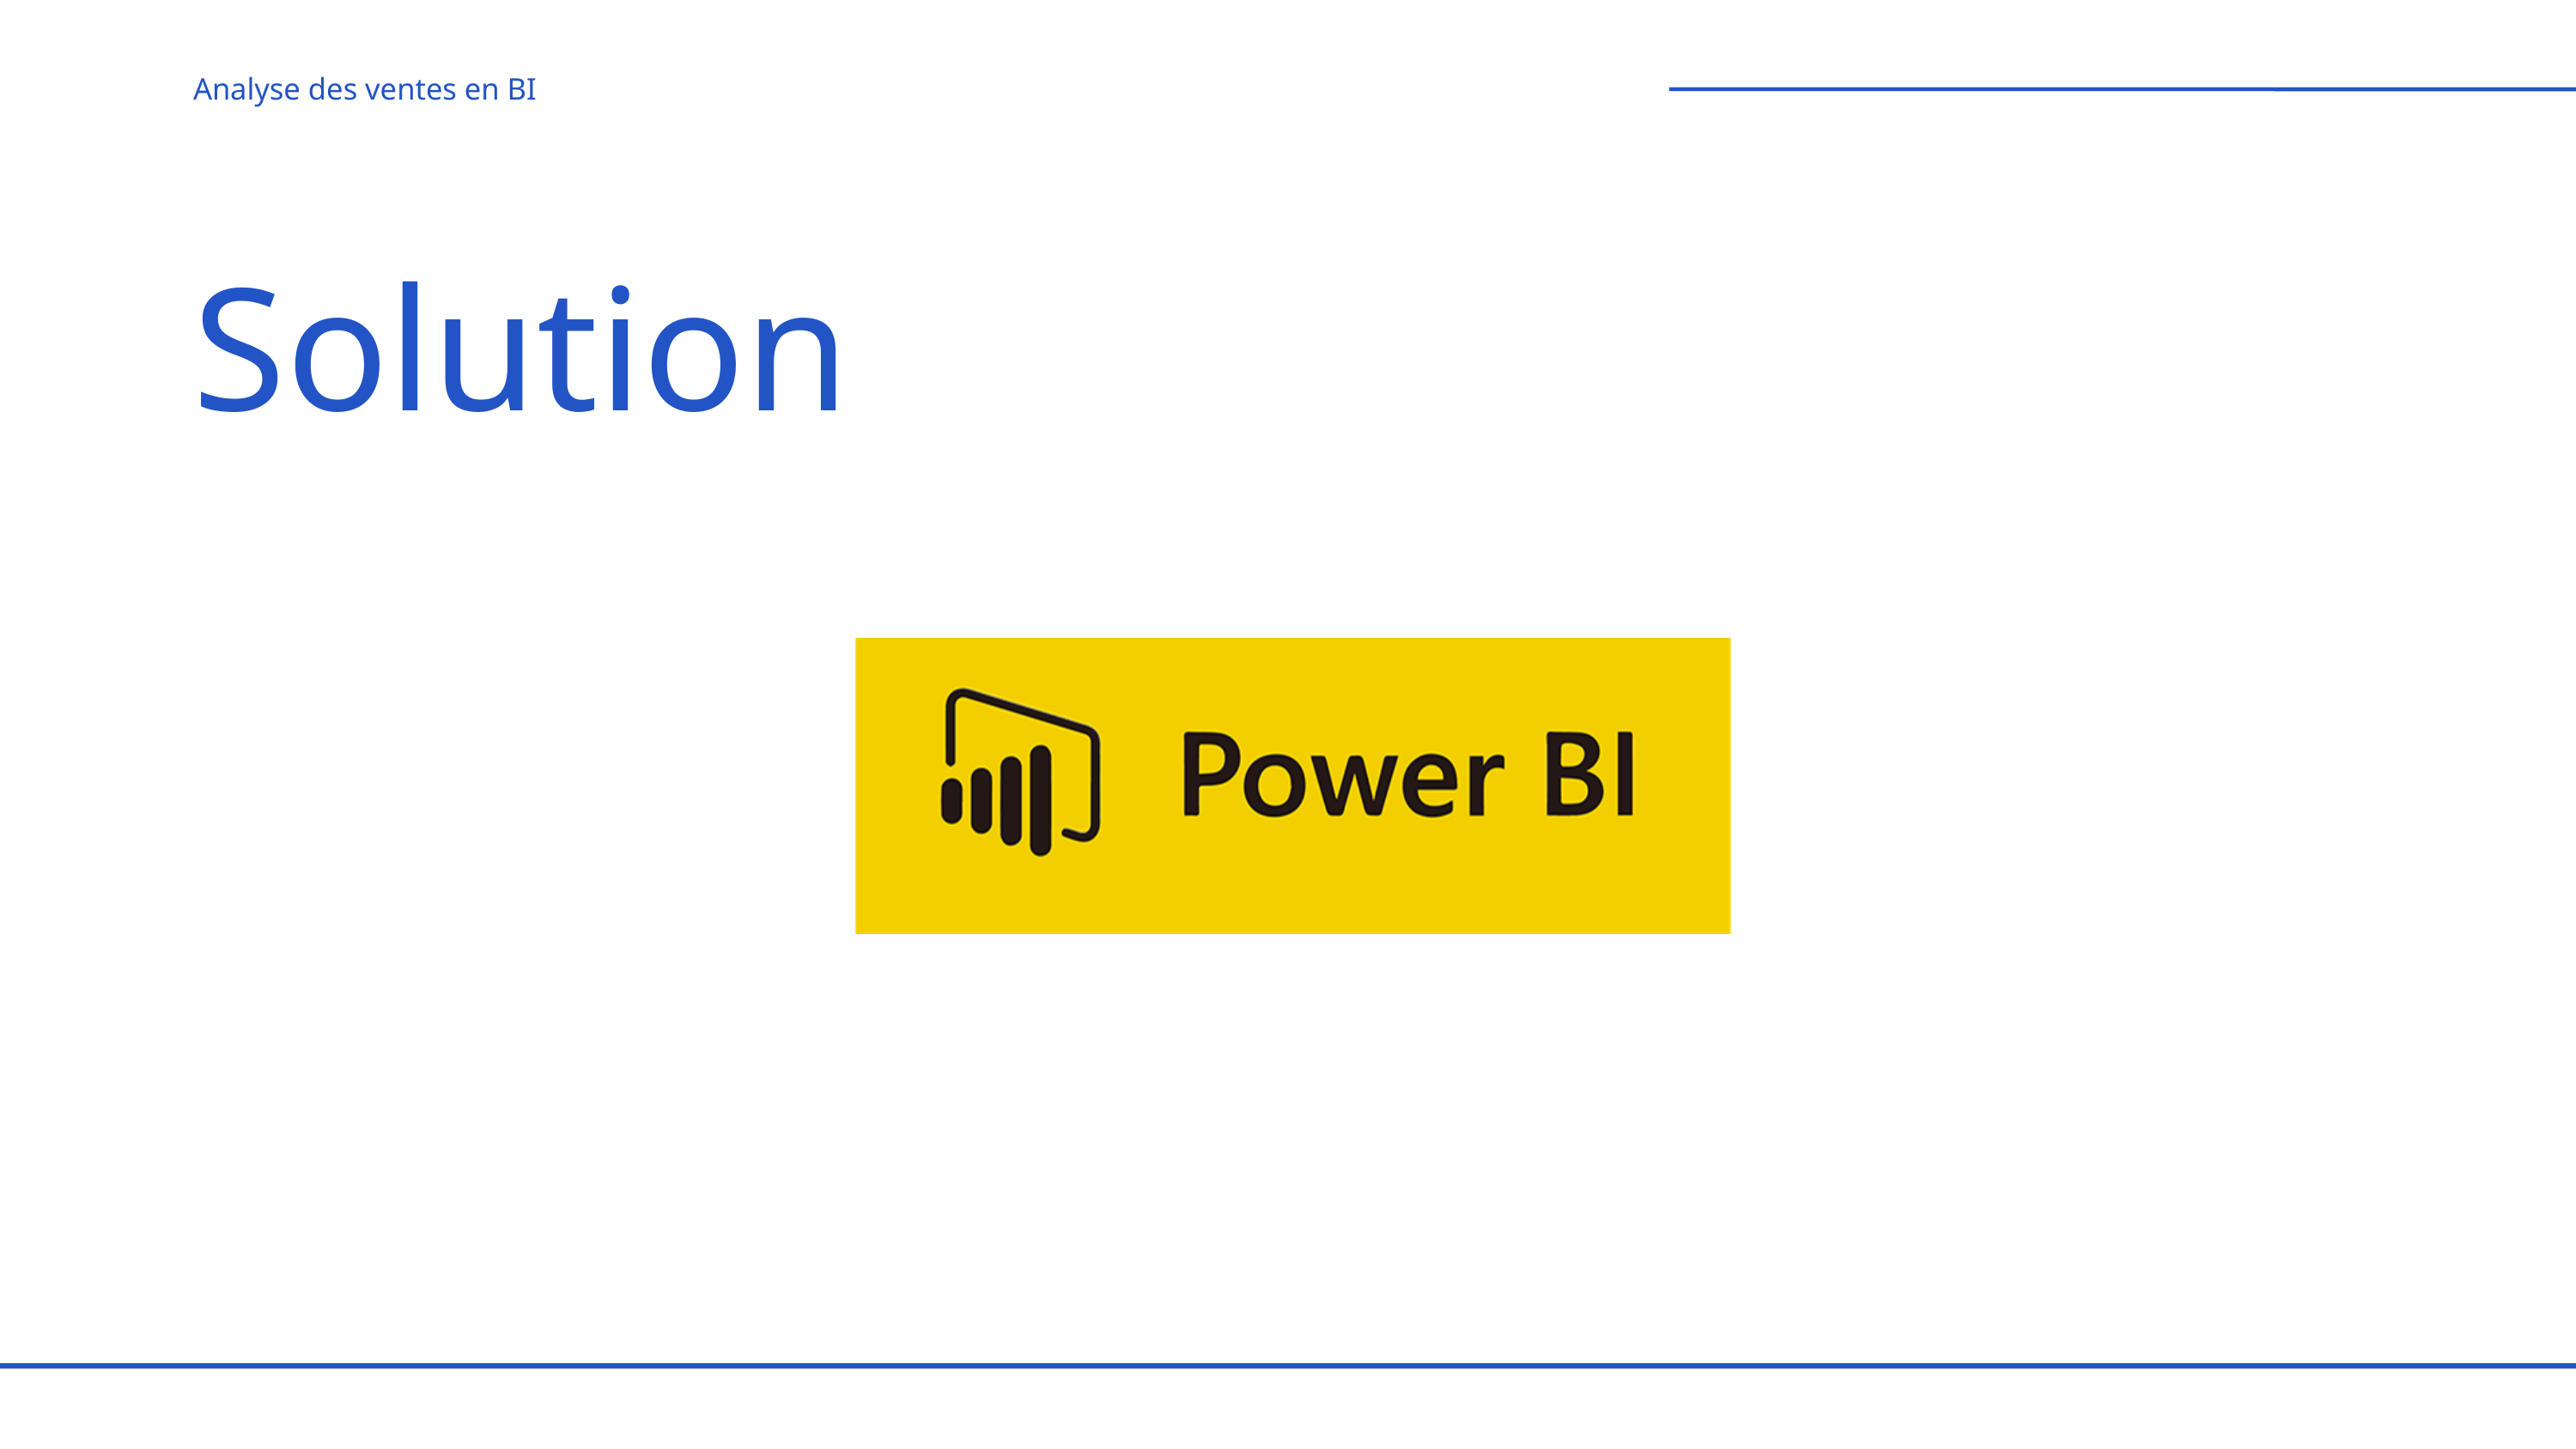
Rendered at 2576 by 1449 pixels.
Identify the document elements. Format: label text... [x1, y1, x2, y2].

text_box Solution [192, 207, 1519, 446]
picture [855, 638, 1731, 934]
text_box Analyse des ventes en BI [192, 64, 585, 106]
